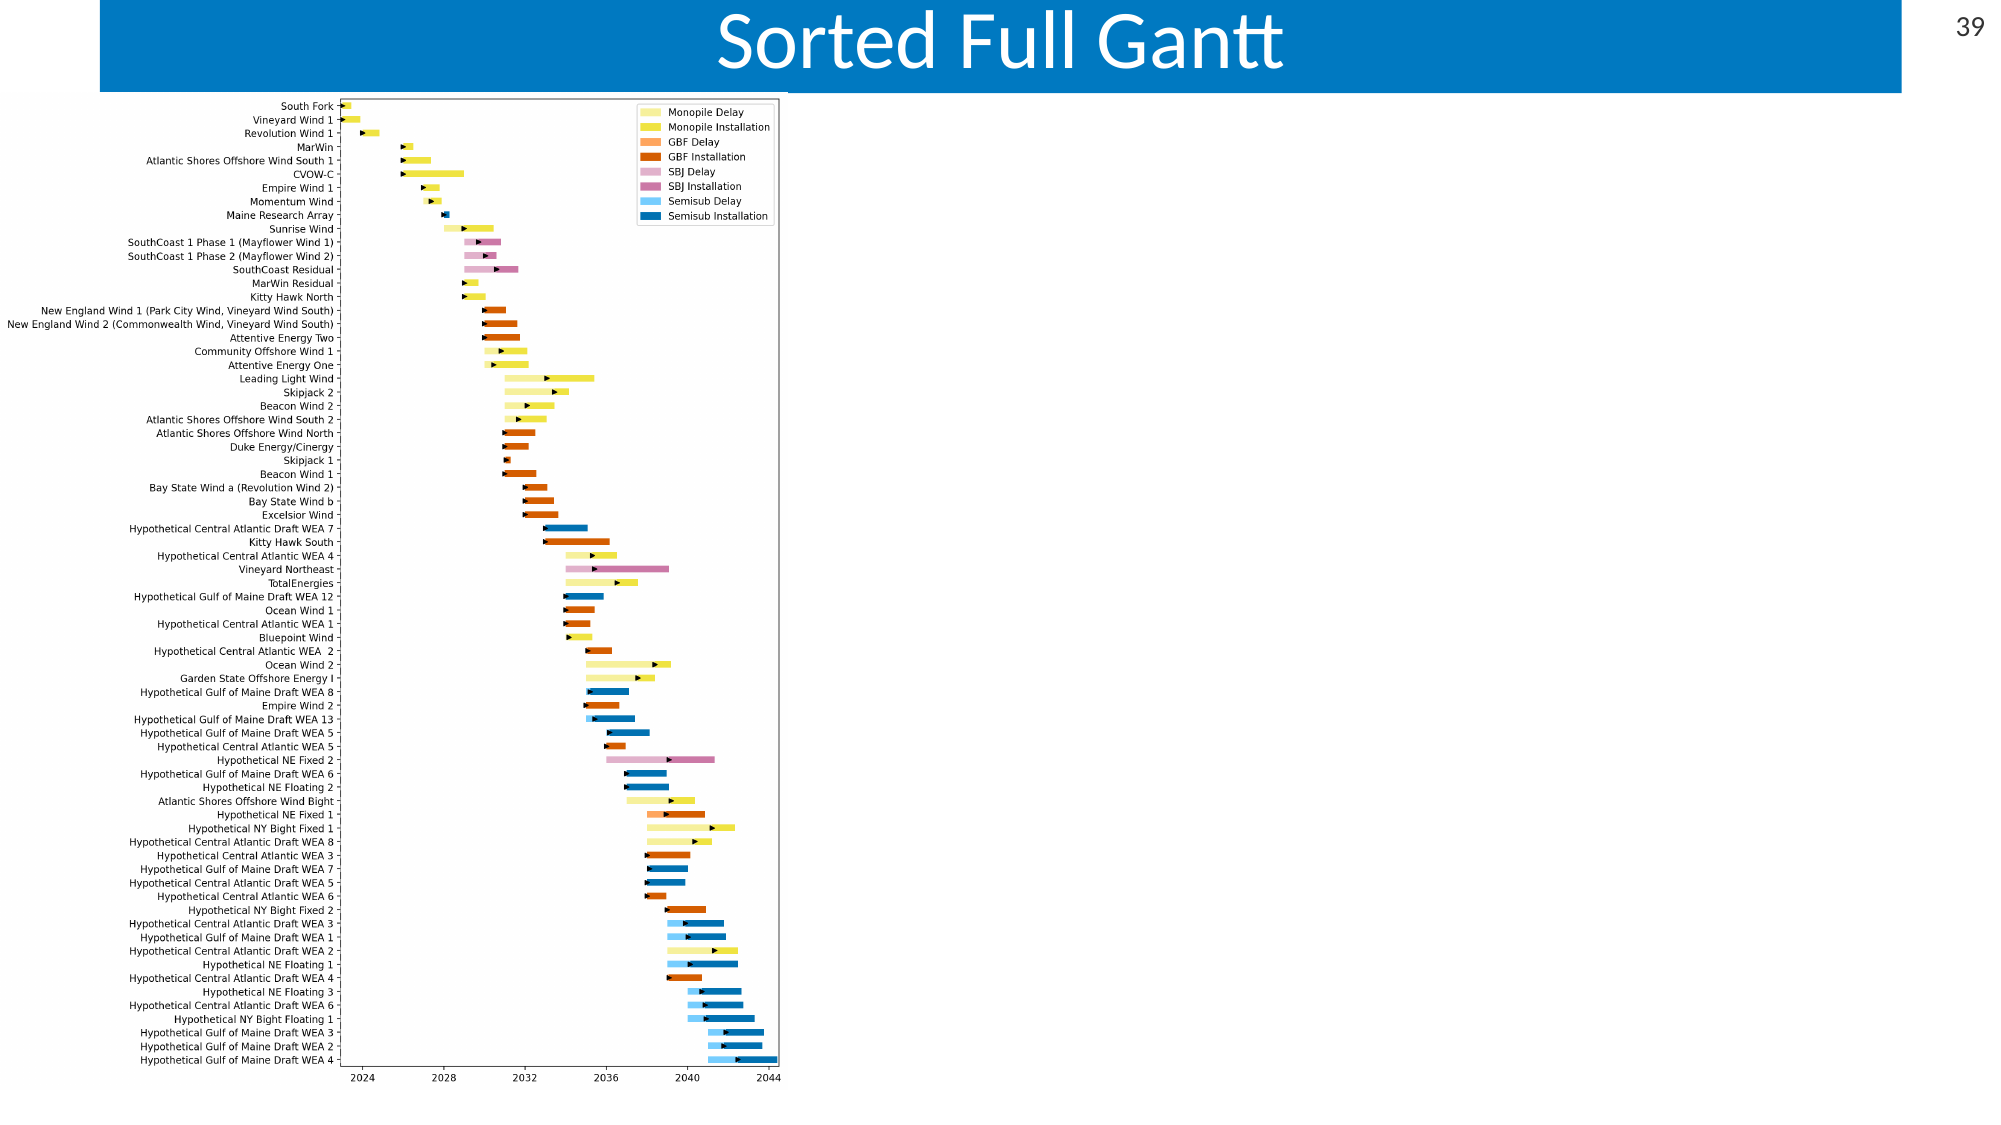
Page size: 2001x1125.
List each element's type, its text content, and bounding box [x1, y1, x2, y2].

picture [0, 92, 788, 1090]
title Sorted Full Gantt [99, 0, 1902, 94]
